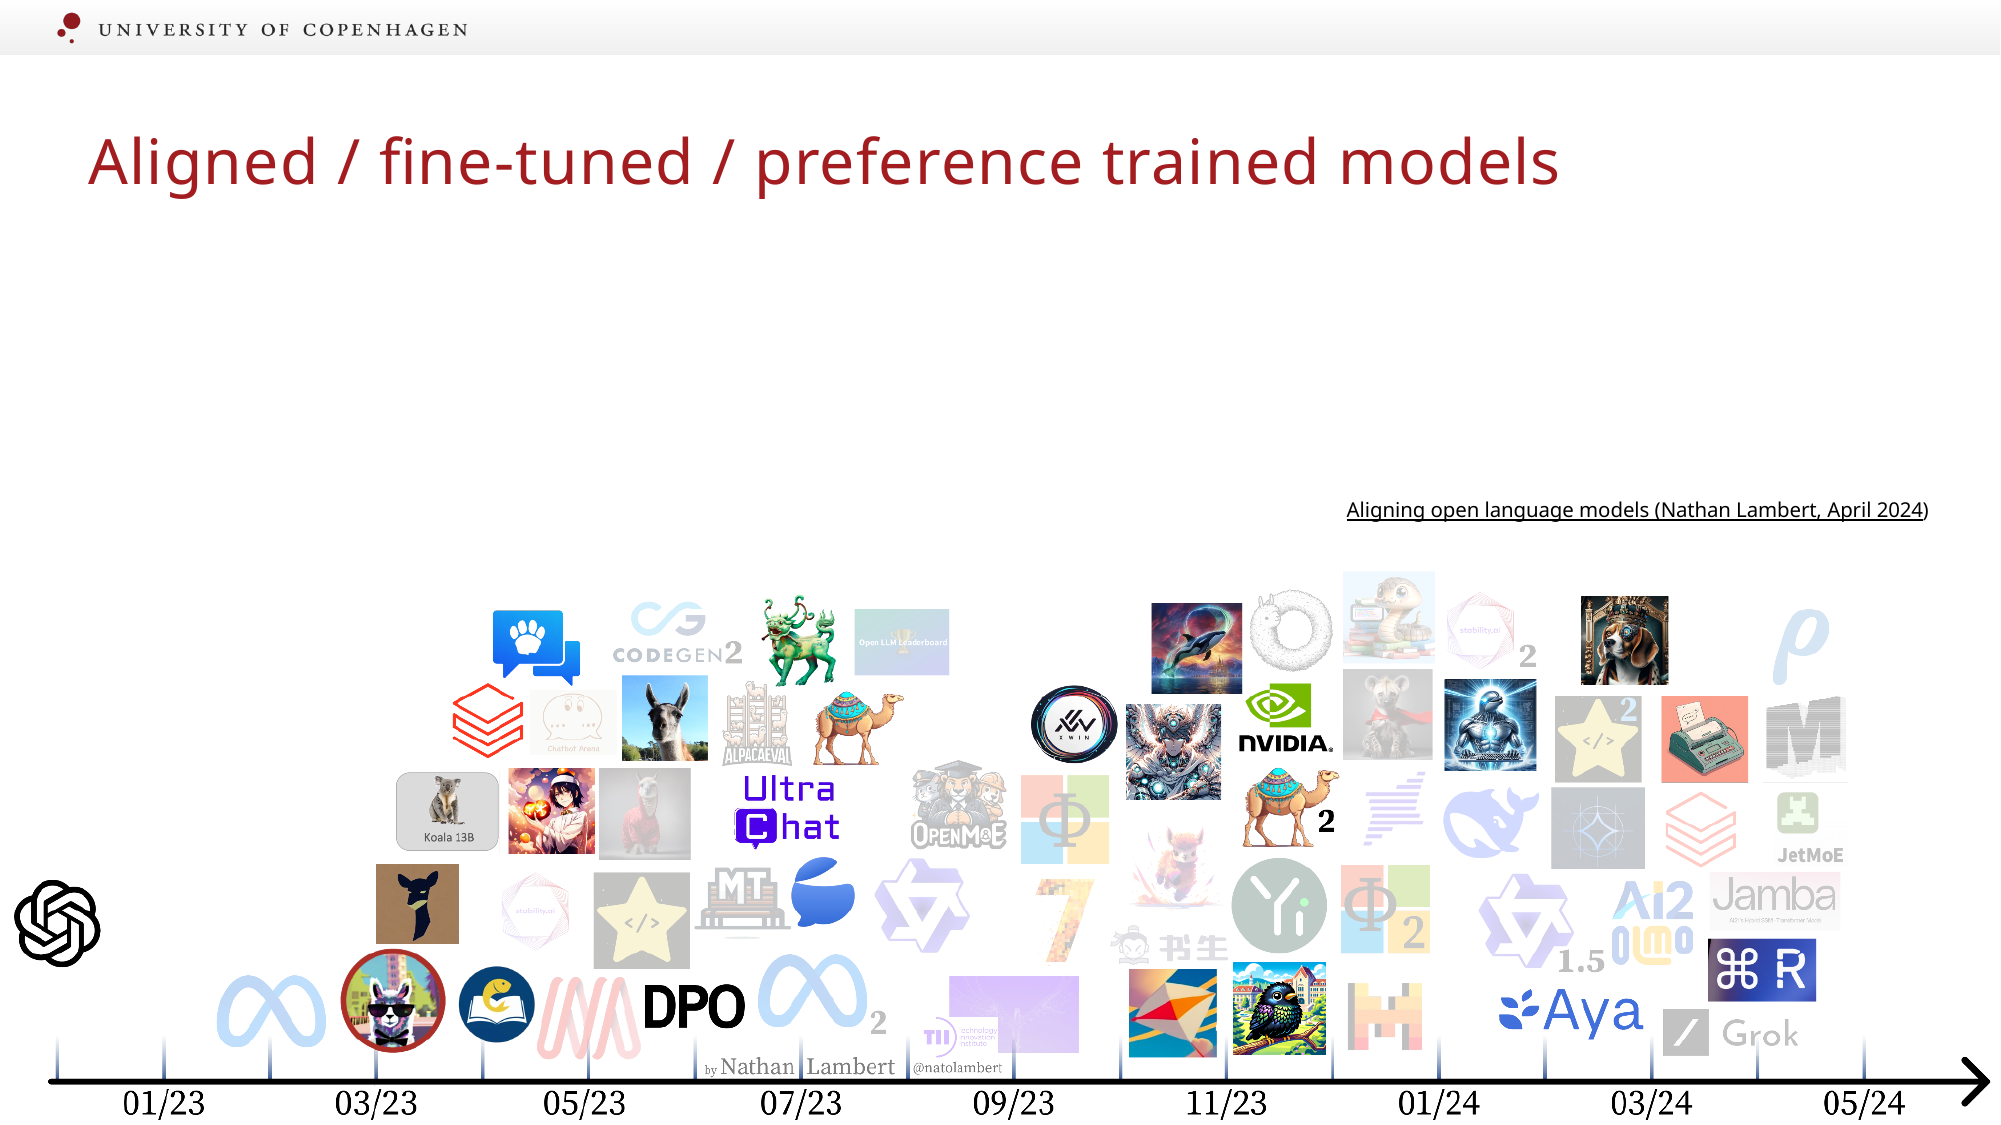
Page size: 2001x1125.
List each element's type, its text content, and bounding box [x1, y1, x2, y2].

picture [0, 525, 2000, 1125]
text_box Aligning open language models (Nathan Lambert, April 2024) [1326, 471, 2000, 525]
picture [92, 15, 475, 42]
title Aligned / fine-tuned / preference trained models [68, 97, 1932, 223]
